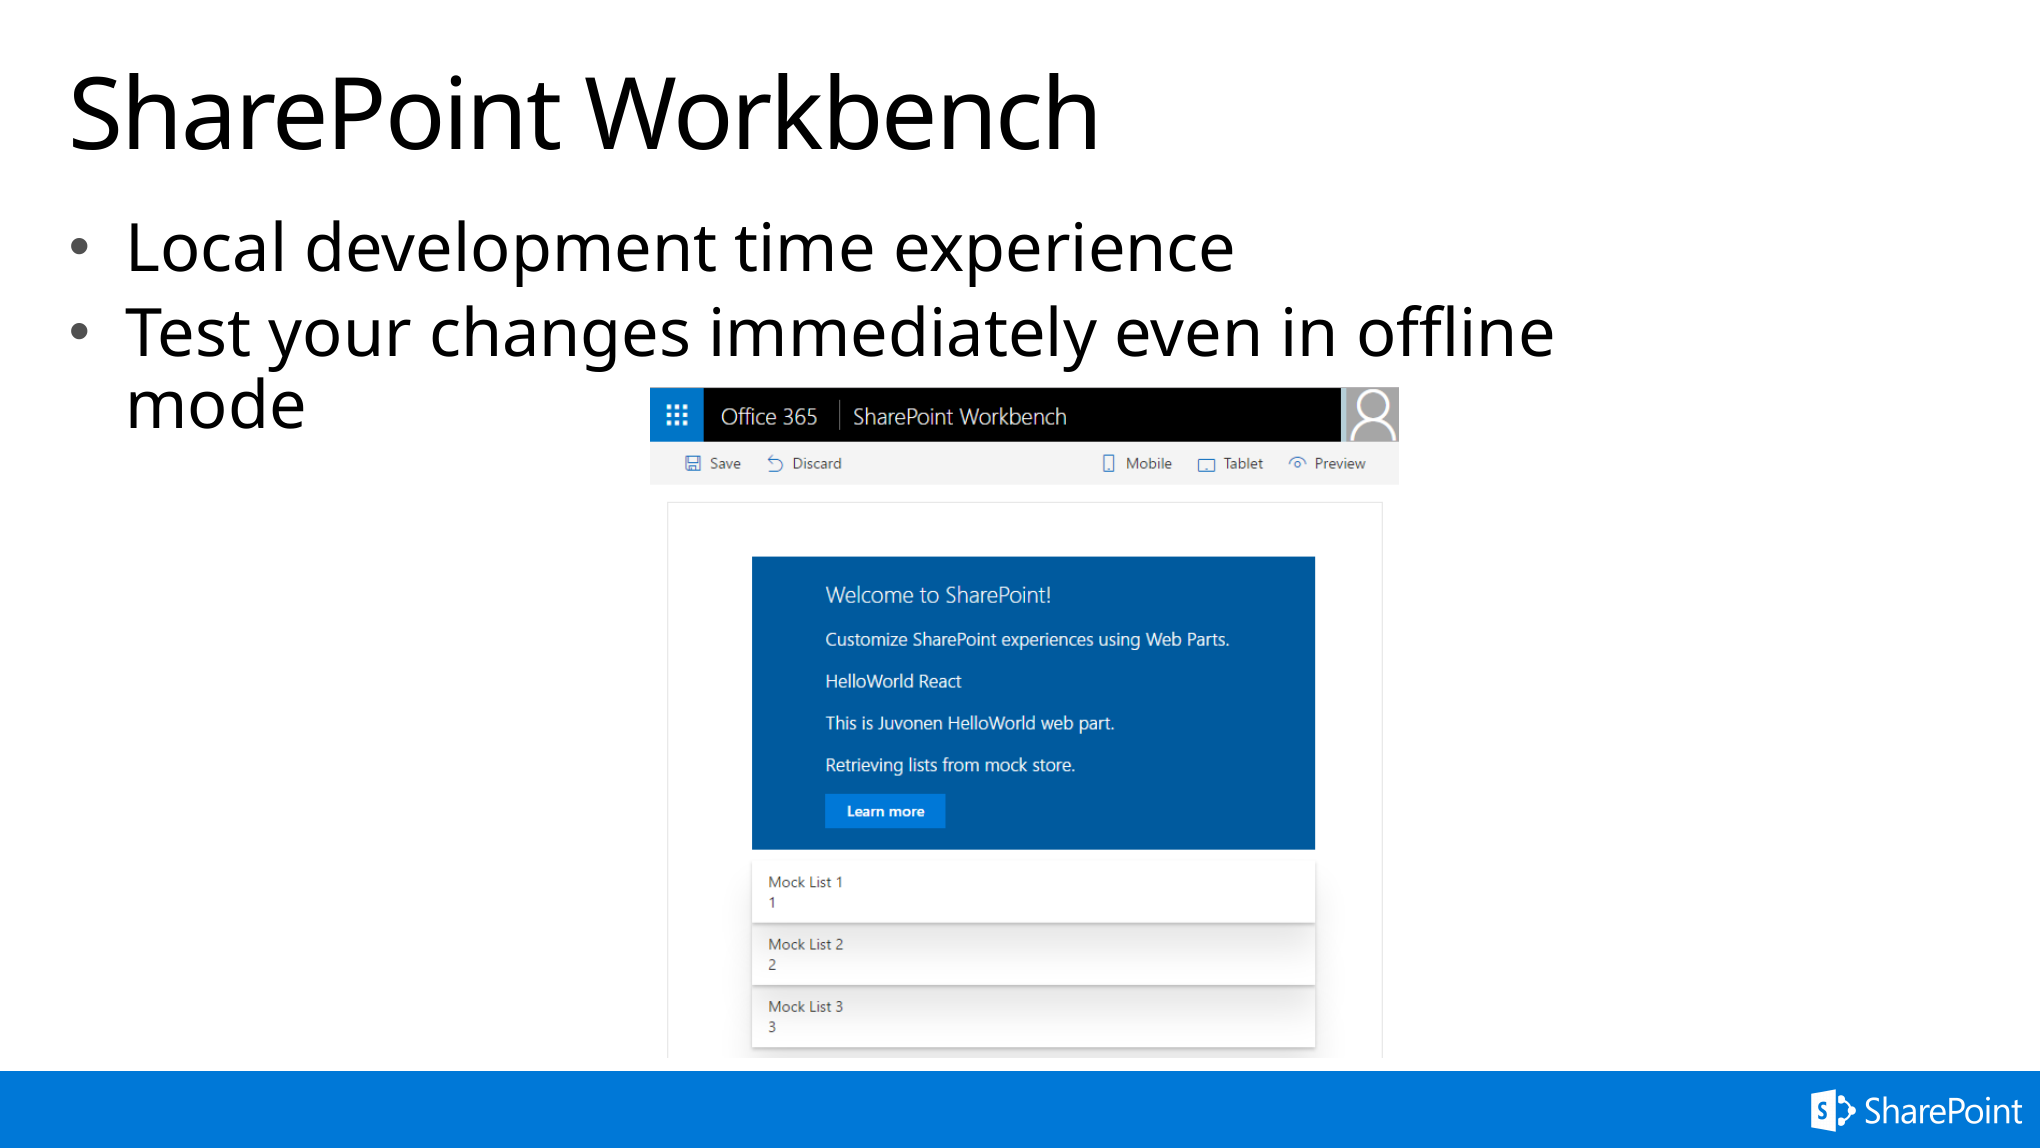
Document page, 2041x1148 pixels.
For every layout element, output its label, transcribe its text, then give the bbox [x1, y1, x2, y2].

picture [1793, 1071, 2040, 1148]
list Local development time experience Test your changes immediately even in offline mode [45, 199, 1710, 553]
title SharePoint Workbench [45, 48, 1996, 199]
picture [649, 386, 1399, 1059]
